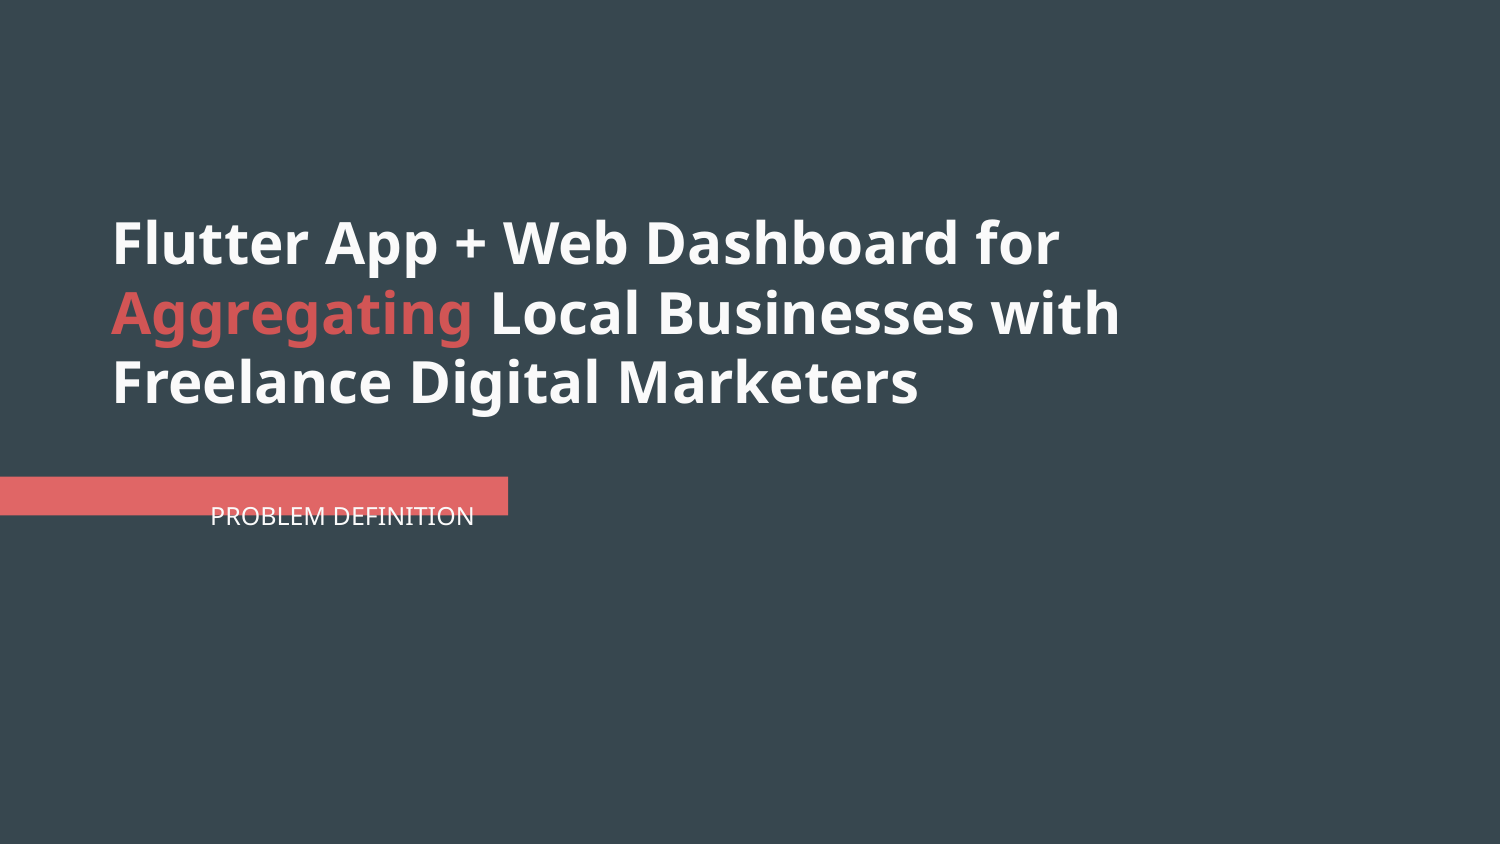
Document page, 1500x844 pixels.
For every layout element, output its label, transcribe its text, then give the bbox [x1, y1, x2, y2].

subtitle PROBLEM DEFINITION [195, 490, 696, 537]
subtitle Flutter App + Web Dashboard for Aggregating Local Businesses with Freelance Digital Marketers [95, 271, 1395, 431]
